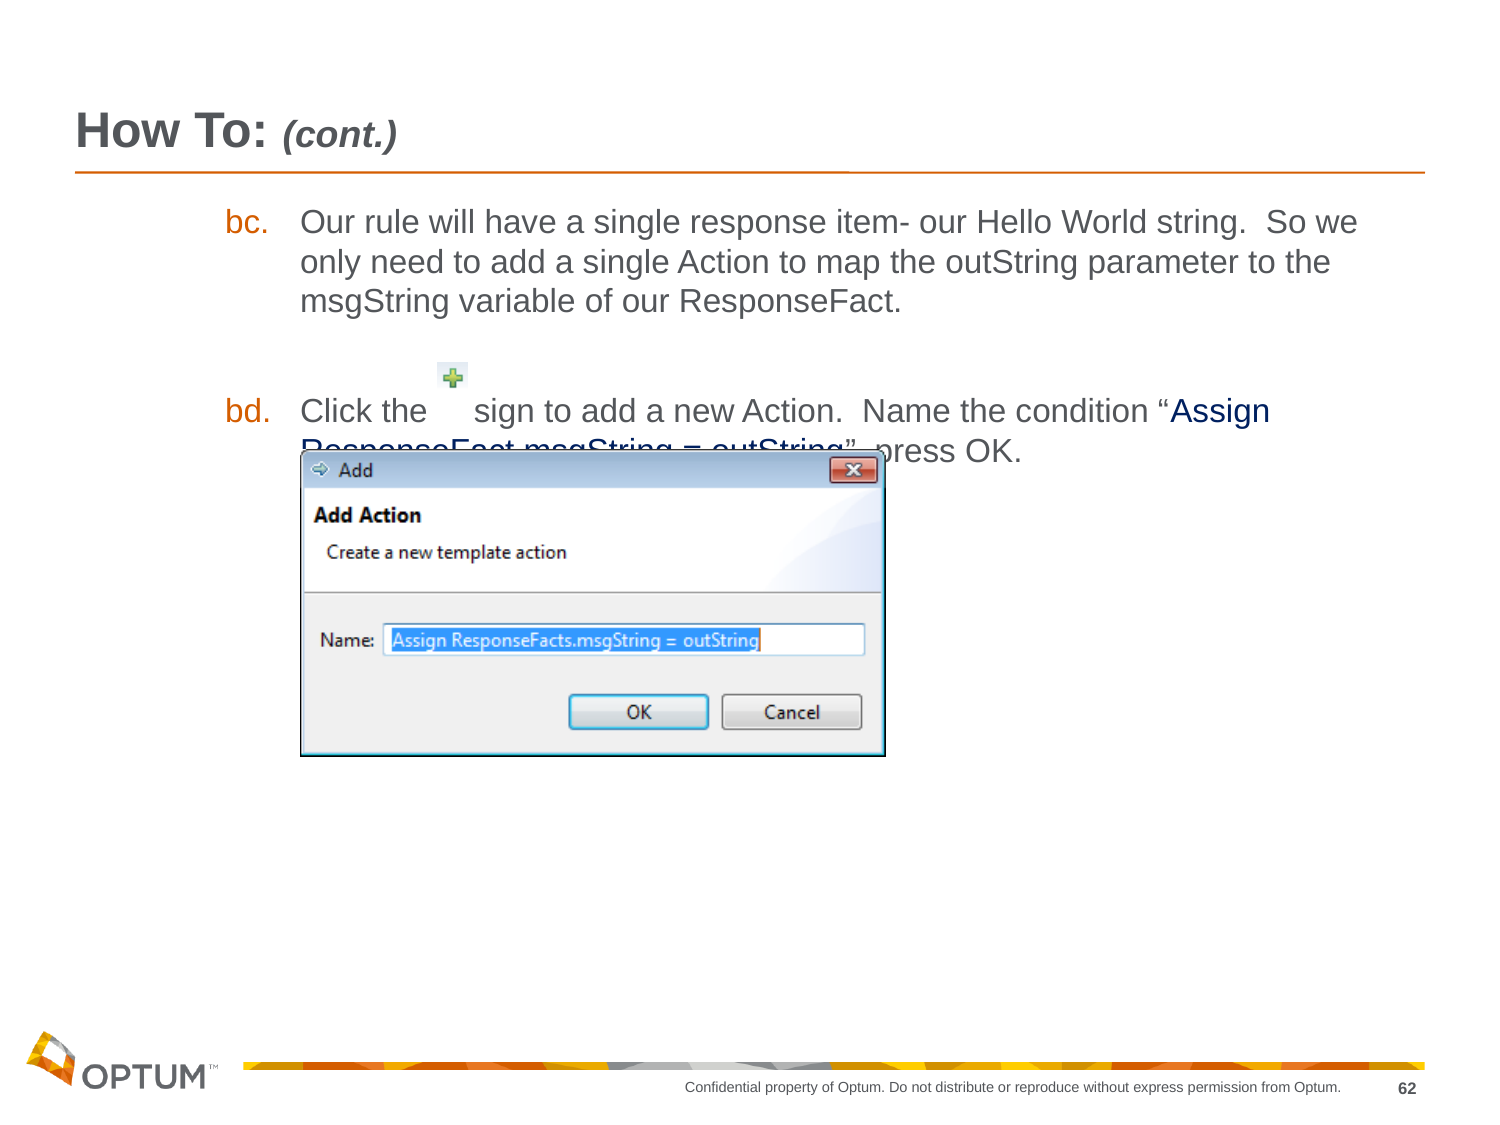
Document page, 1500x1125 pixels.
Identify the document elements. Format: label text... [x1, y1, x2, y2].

picture [243, 1062, 1425, 1070]
list Our rule will have a single response item- our Hello World string. So we only need to add a single Action to map the outString parameter to the msgString variable of our ResponseFact. Click the sign to add a new Action. Name the condition “Assign ResponseFact.msgString = outString”, press OK. [75, 200, 1425, 1040]
picture [299, 449, 887, 757]
picture [24, 1029, 220, 1091]
picture [436, 361, 468, 393]
title How To: (cont.) [75, 31, 1425, 158]
